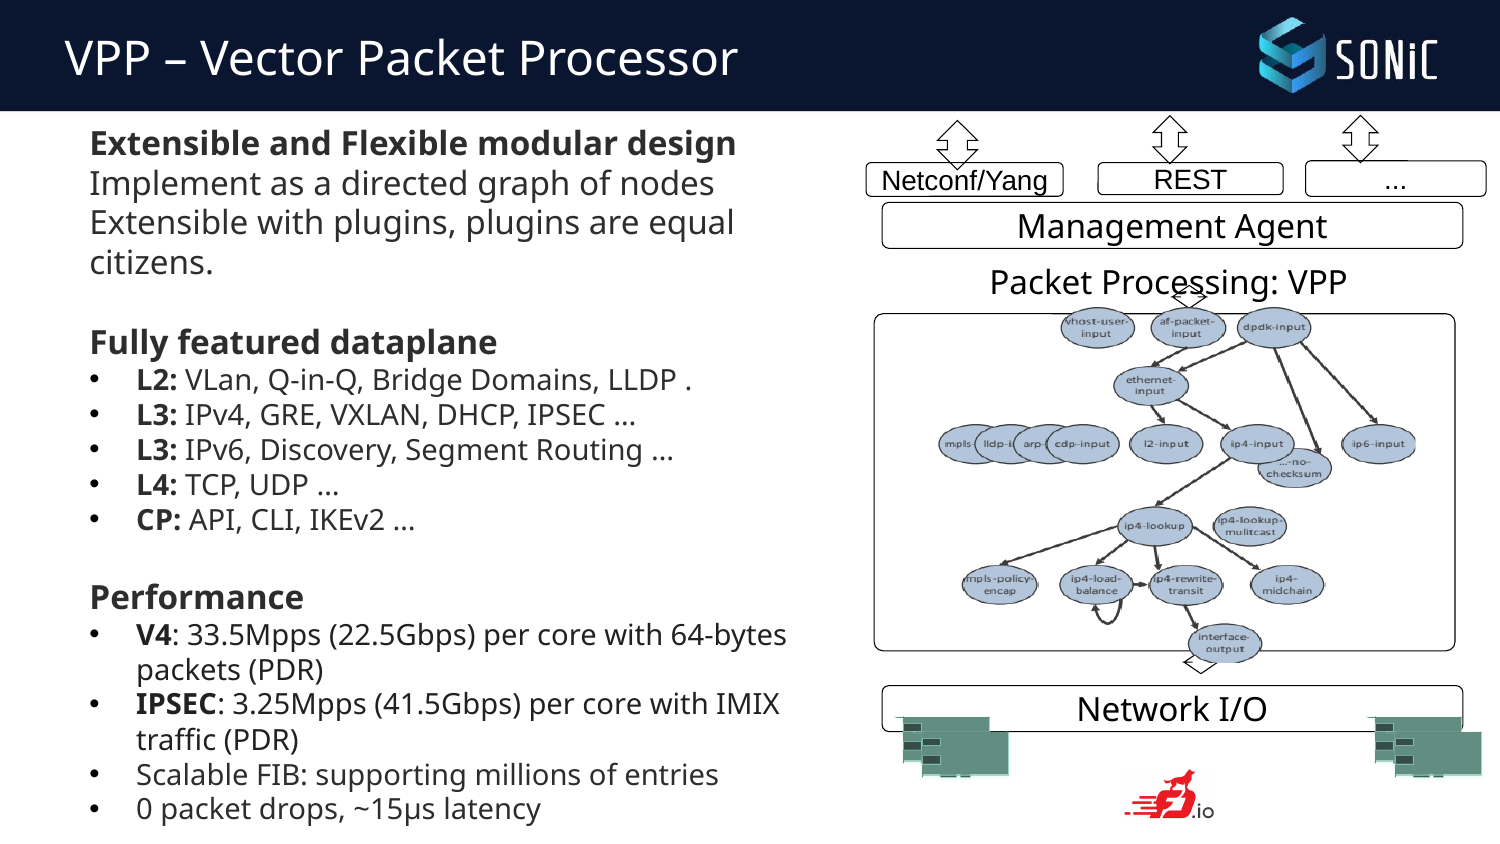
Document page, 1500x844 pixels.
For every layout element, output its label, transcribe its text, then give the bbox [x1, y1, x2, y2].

text_box Netconf/Yang [866, 162, 1064, 197]
text_box [1419, 313, 1456, 651]
text_box REST [1098, 162, 1284, 195]
text_box Extensible and Flexible modular design Implement as a directed graph of nodes Extensible with plugins, plugins are equal citizens. Fully featured dataplane L2: VLan, Q-in-Q, Bridge Domains, LLDP . L3: IPv4, GRE, VXLAN, DHCP, IPSEC … L3: IPv6, Discovery, Segment Routing … L4: TCP, UDP … CP: API, CLI, IKEv2 … Performance V4: 33.5Mpps (22.5Gbps) per core with 64-bytes packets (PDR) IPSEC: 3.25Mpps (41.5Gbps) per core with IMIX traffic (PDR) Scalable FIB: supporting millions of entries 0 packet drops, ~15µs latency [74, 114, 860, 832]
title VPP – Vector Packet Processor [49, 0, 764, 126]
text_box [1172, 285, 1207, 306]
text_box [937, 120, 978, 170]
text_box [1343, 115, 1378, 163]
text_box Management Agent [882, 202, 1463, 249]
text_box ... [1305, 160, 1487, 197]
text_box [874, 313, 932, 651]
text_box Packet Processing: VPP [882, 253, 1456, 309]
text_box Network I/O [882, 685, 1463, 732]
picture [0, 0, 1500, 844]
text_box [1153, 115, 1187, 164]
